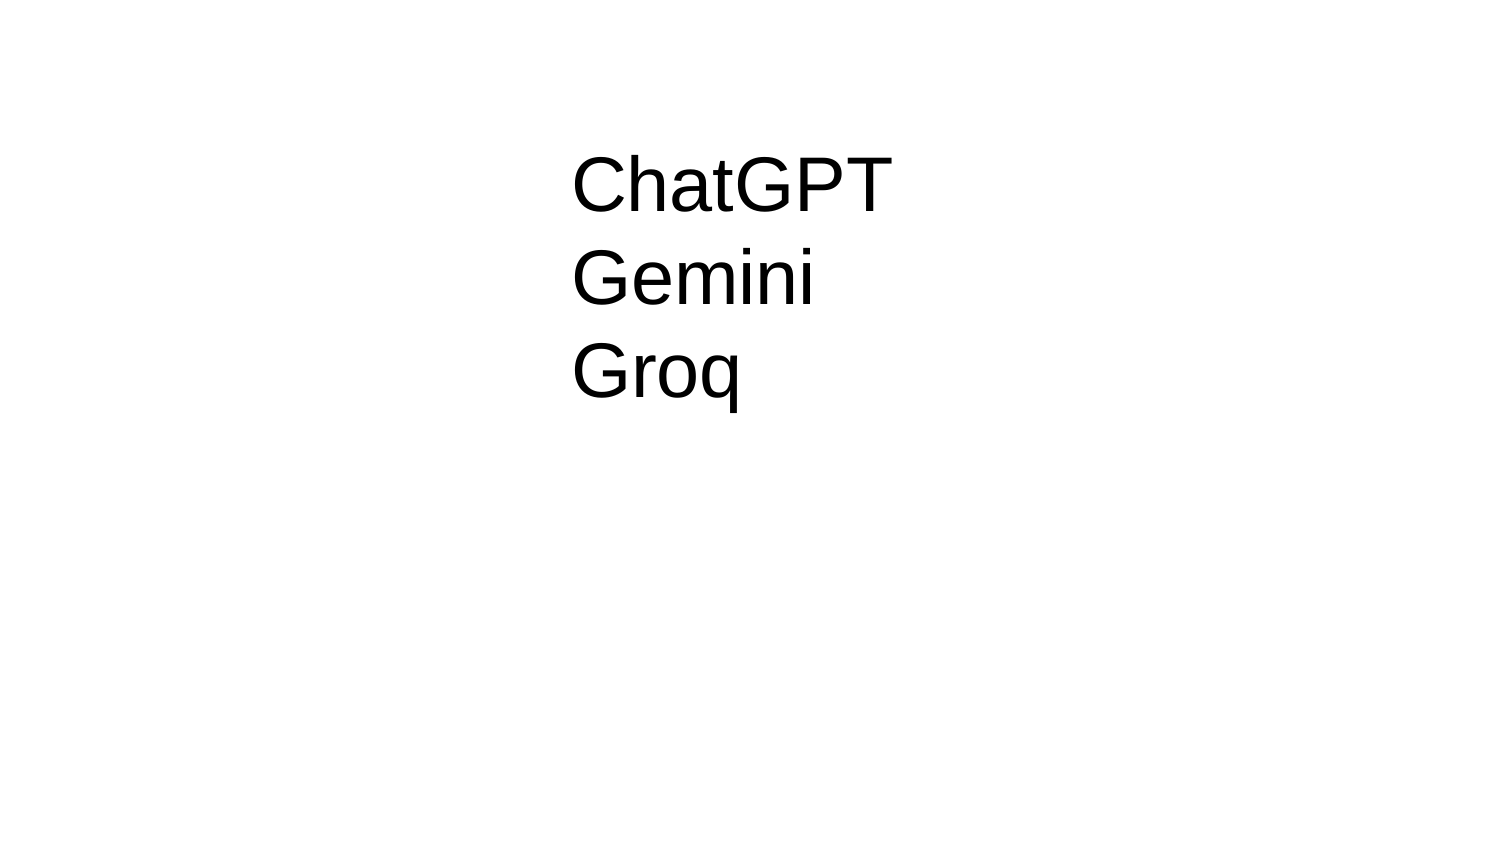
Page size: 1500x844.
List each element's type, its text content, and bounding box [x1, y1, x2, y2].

title ChatGPT Gemini Groq [556, 119, 917, 214]
